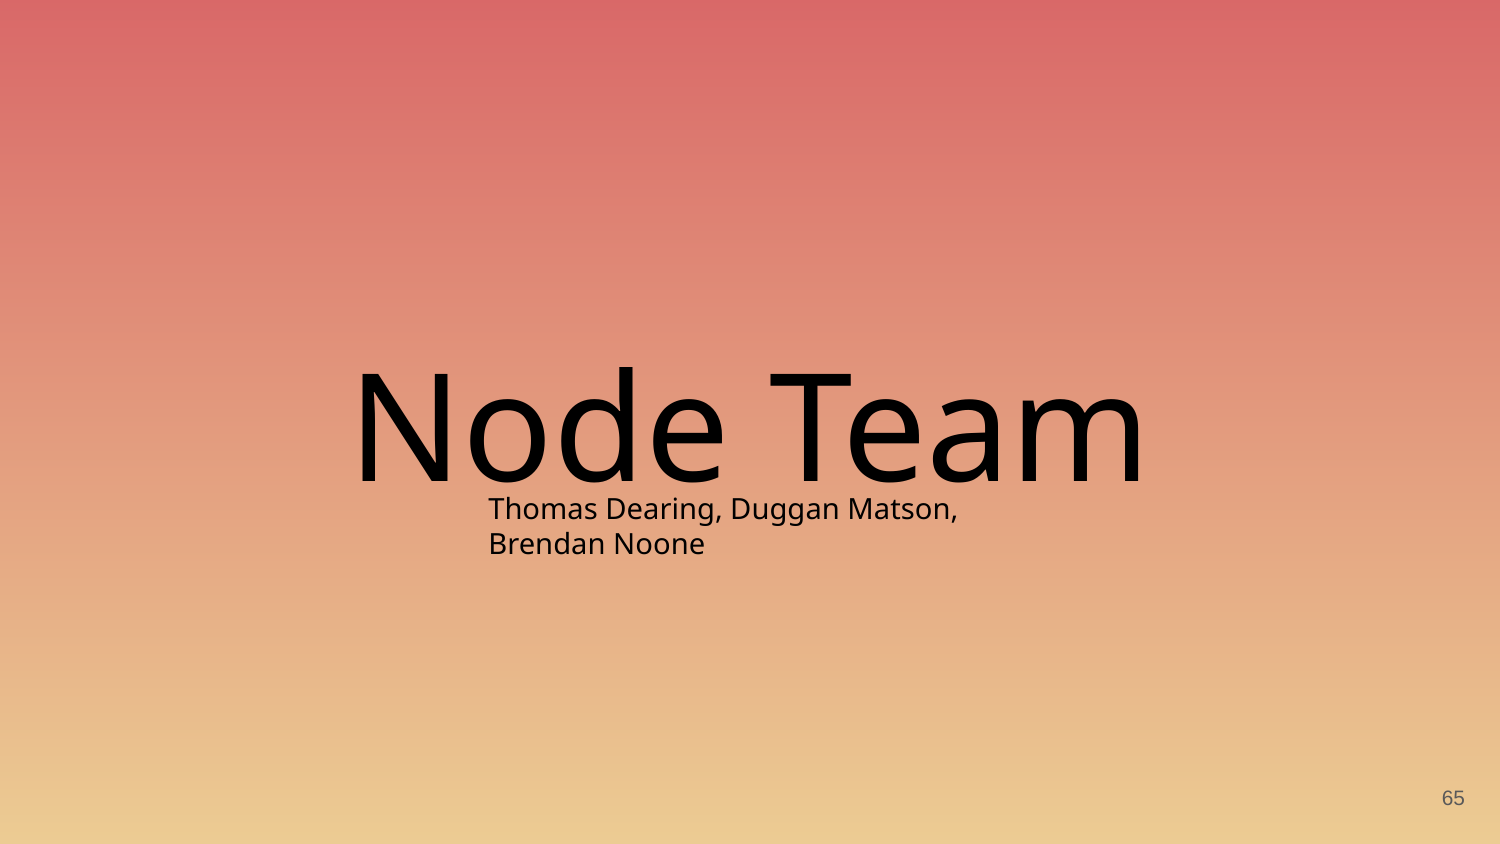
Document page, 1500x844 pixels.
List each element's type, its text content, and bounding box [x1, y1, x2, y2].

title Node Team [51, 352, 1449, 491]
text_box Thomas Dearing, Duggan Matson, Brendan Noone [473, 475, 1027, 595]
slide_number ‹#› [1389, 764, 1480, 830]
